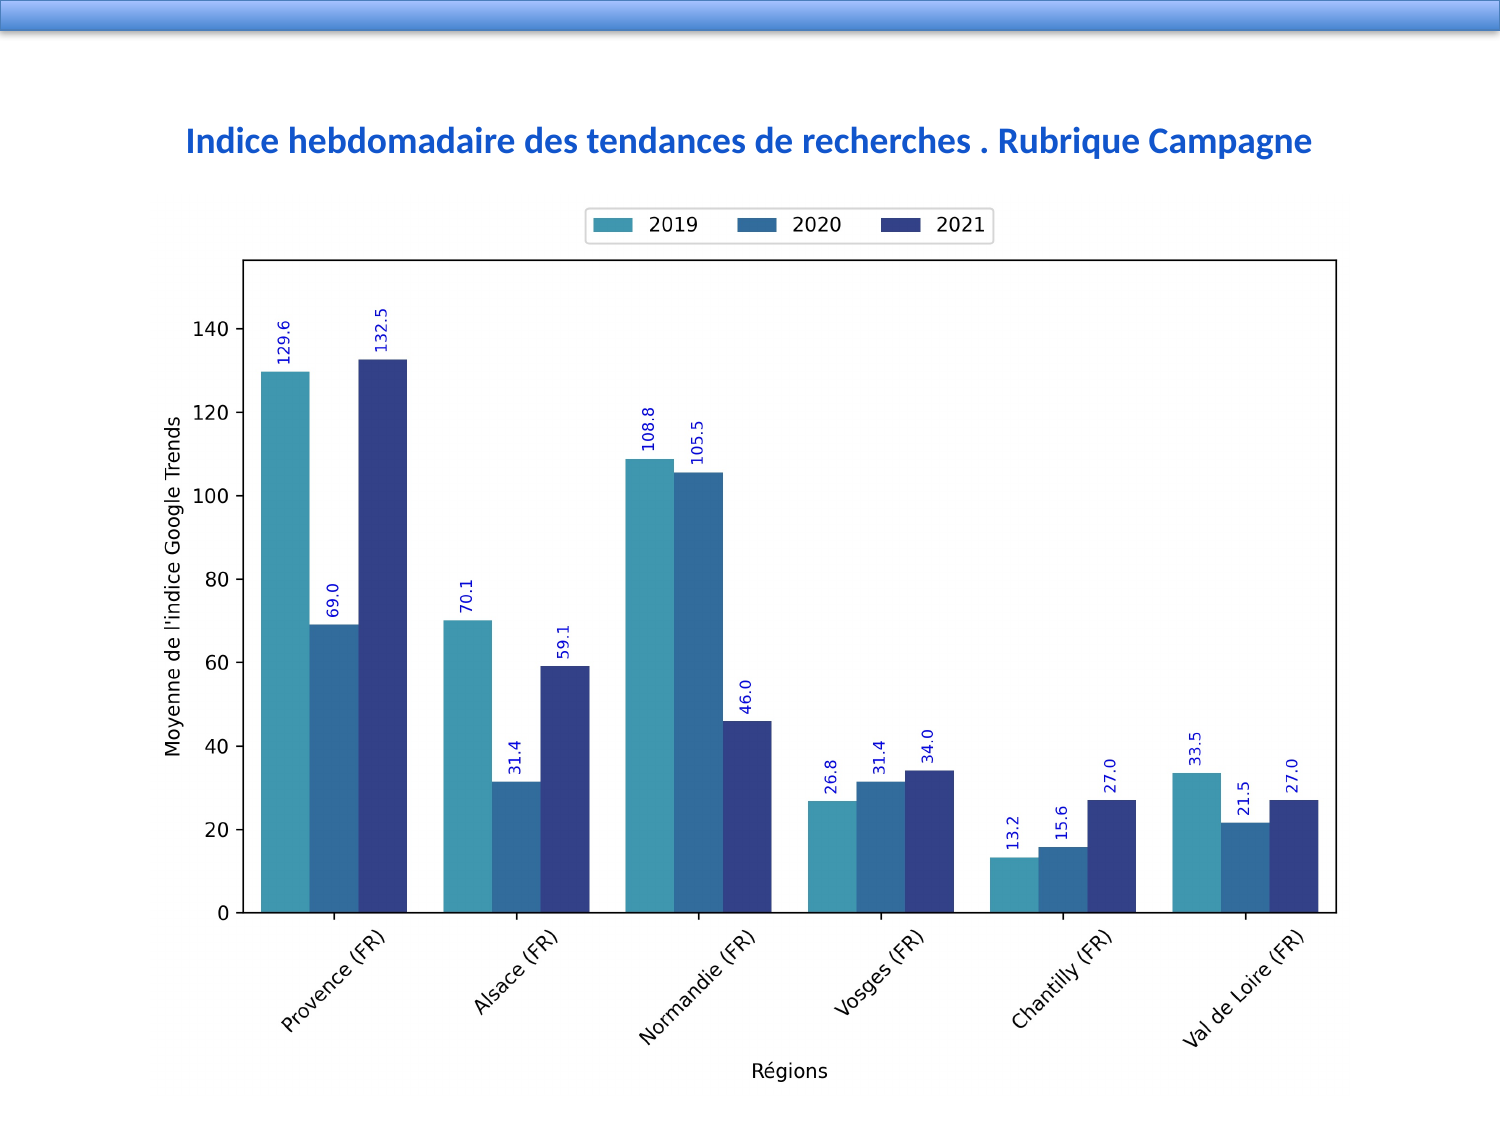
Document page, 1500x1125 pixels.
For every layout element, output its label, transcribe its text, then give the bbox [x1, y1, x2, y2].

title Indice hebdomadaire des tendances de recherches . Rubrique Campagne [75, 45, 1425, 233]
text_box [0, 0, 1500, 31]
picture [149, 194, 1351, 1097]
